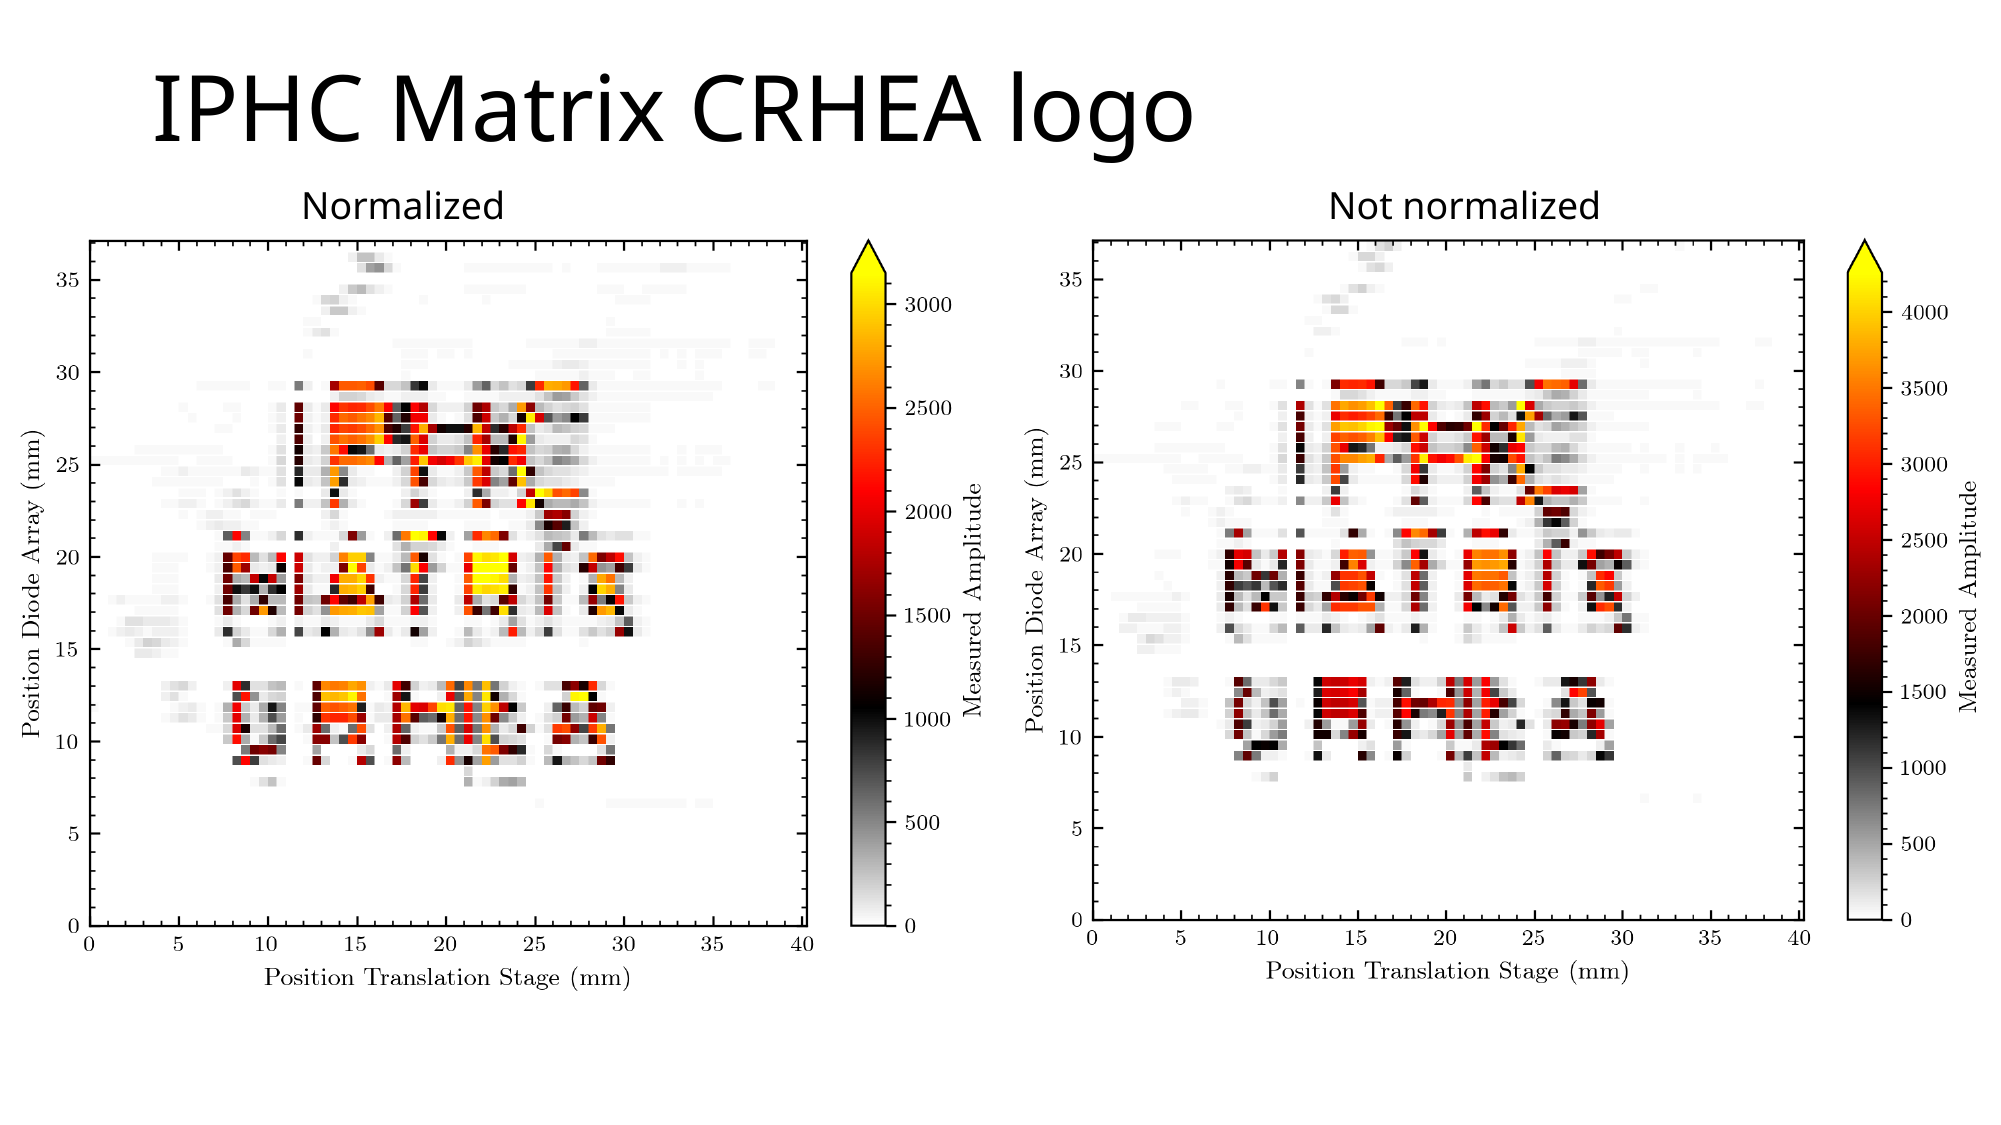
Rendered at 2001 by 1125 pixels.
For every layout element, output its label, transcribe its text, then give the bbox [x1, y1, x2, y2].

text_box Normalized [286, 174, 521, 219]
text_box Not normalized [1313, 174, 1617, 219]
picture [1003, 219, 2000, 1005]
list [0, 219, 1005, 1011]
title IPHC Matrix CRHEA logo [137, 3, 1863, 219]
